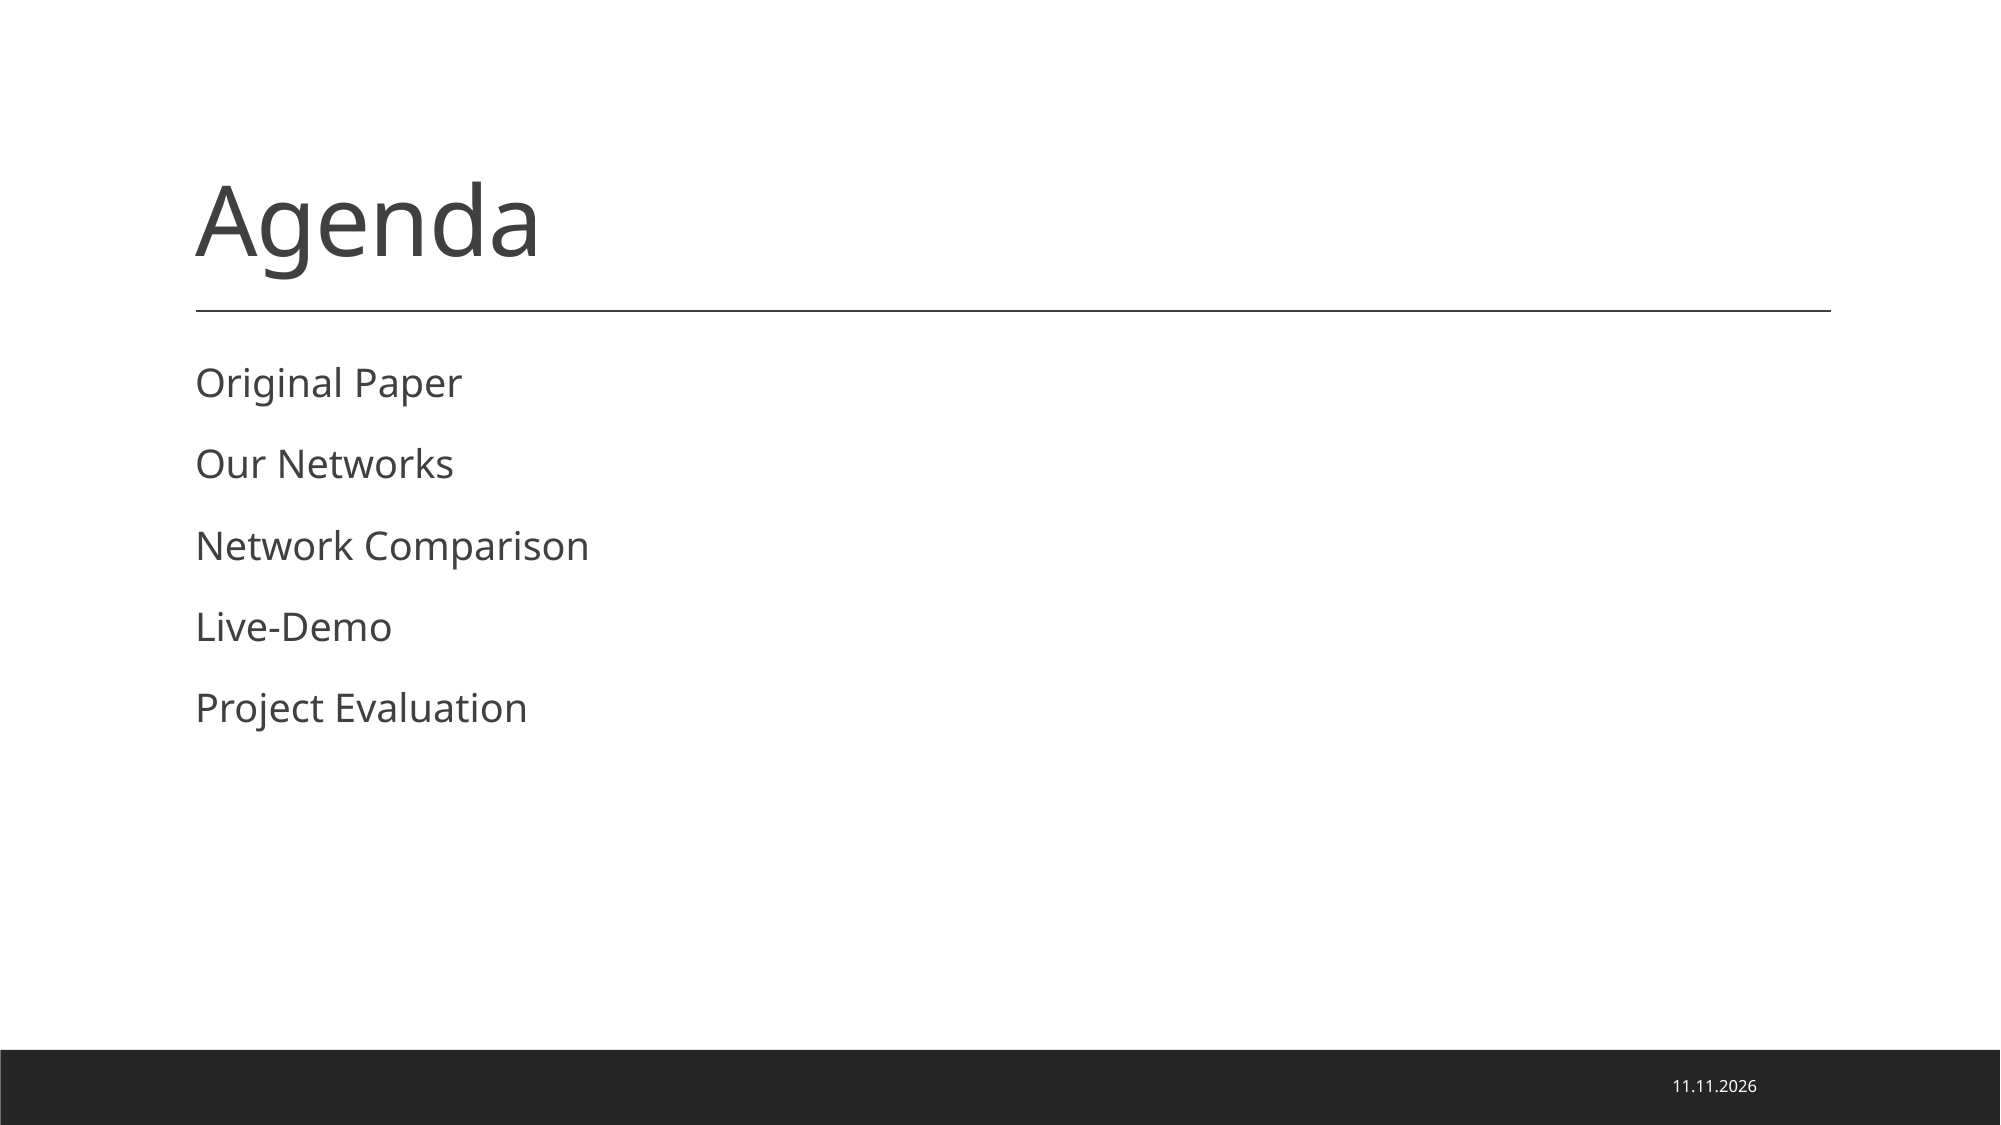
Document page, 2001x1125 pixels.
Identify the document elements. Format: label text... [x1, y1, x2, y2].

list Original Paper Our Networks Network Comparison Live-Demo Project Evaluation [180, 345, 1830, 963]
title Agenda [180, 47, 1830, 285]
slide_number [1348, 1057, 1773, 1118]
